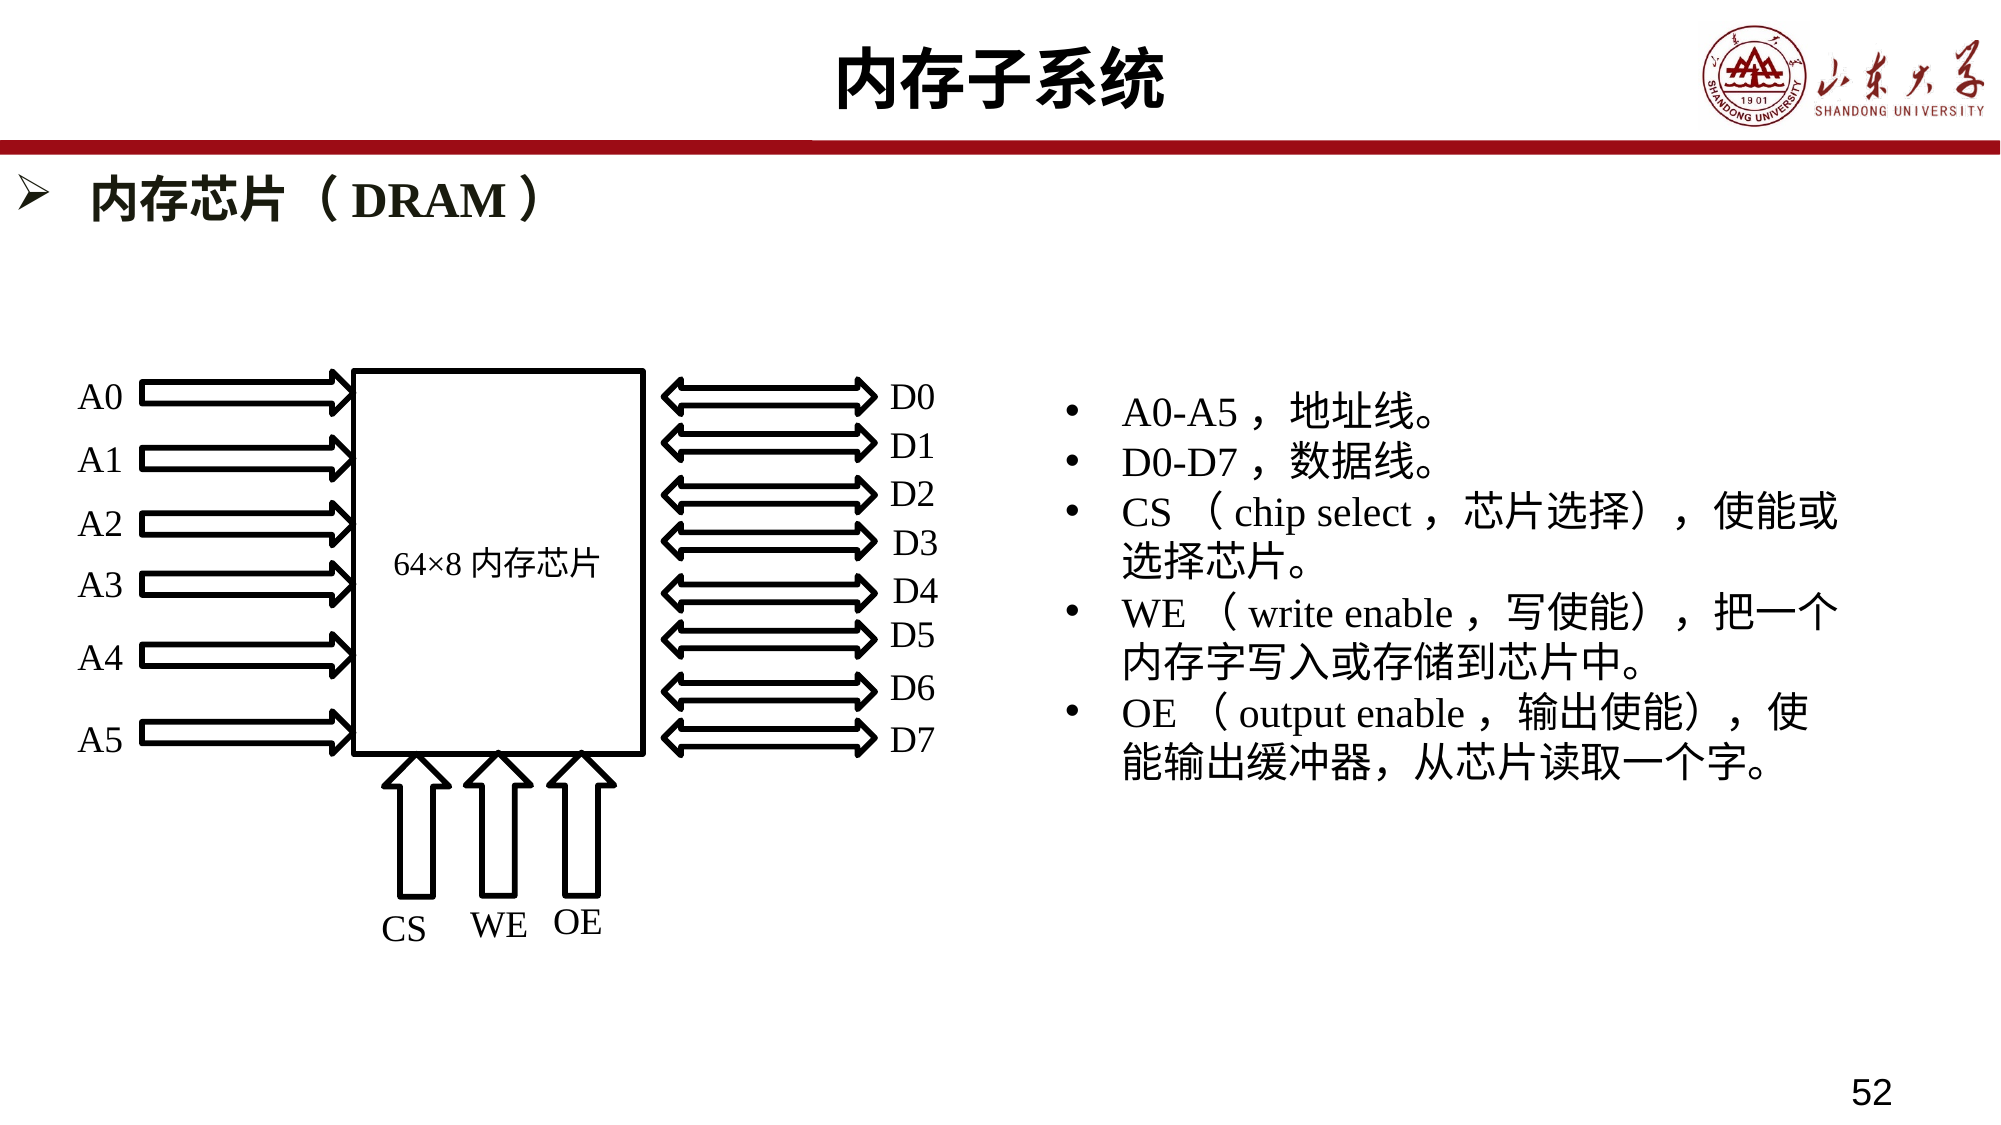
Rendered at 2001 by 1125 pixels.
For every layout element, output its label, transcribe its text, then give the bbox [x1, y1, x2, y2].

text_box [660, 717, 875, 759]
text_box [381, 750, 453, 896]
title 内存子系统 [0, 39, 2000, 152]
text_box [660, 520, 877, 562]
text_box D2 [875, 461, 975, 522]
text_box A0-A5，地址线。 D0-D7，数据线。 CS（chip select，芯片选择），使能或选择芯片。 WE（write enable，写使能），把一个内存字写入或存储到芯片中。 OE（output enable，输出使能），使能输出缓冲器，从芯片读取一个字。 [1050, 327, 1864, 793]
text_box A4 [62, 625, 163, 686]
text_box A1 [62, 427, 163, 487]
text_box [660, 474, 875, 516]
text_box [660, 619, 875, 660]
text_box OE [538, 889, 639, 950]
text_box A2 [62, 491, 163, 552]
text_box [163, 434, 357, 483]
list 内存芯片（DRAM） [0, 164, 957, 242]
text_box [660, 671, 875, 712]
text_box CS [366, 896, 467, 957]
text_box 64×8内存芯片 [351, 368, 646, 757]
text_box D1 [875, 413, 975, 461]
text_box [660, 376, 875, 417]
text_box [163, 631, 357, 680]
text_box [546, 749, 618, 889]
text_box A3 [62, 552, 163, 613]
text_box A0 [62, 364, 163, 425]
text_box D4 [877, 558, 978, 619]
text_box [163, 708, 357, 757]
slide_number 52 [1836, 1060, 2000, 1125]
text_box [462, 749, 534, 892]
picture [1698, 21, 1810, 39]
text_box [163, 499, 357, 549]
text_box D7 [875, 707, 975, 767]
text_box D5 [875, 602, 975, 655]
text_box [163, 560, 357, 609]
text_box [660, 573, 877, 614]
text_box [660, 422, 875, 464]
text_box [163, 368, 357, 417]
text_box D0 [875, 364, 975, 413]
text_box D3 [877, 511, 978, 558]
text_box WE [455, 892, 555, 953]
text_box D6 [875, 655, 975, 707]
text_box A5 [62, 707, 163, 768]
